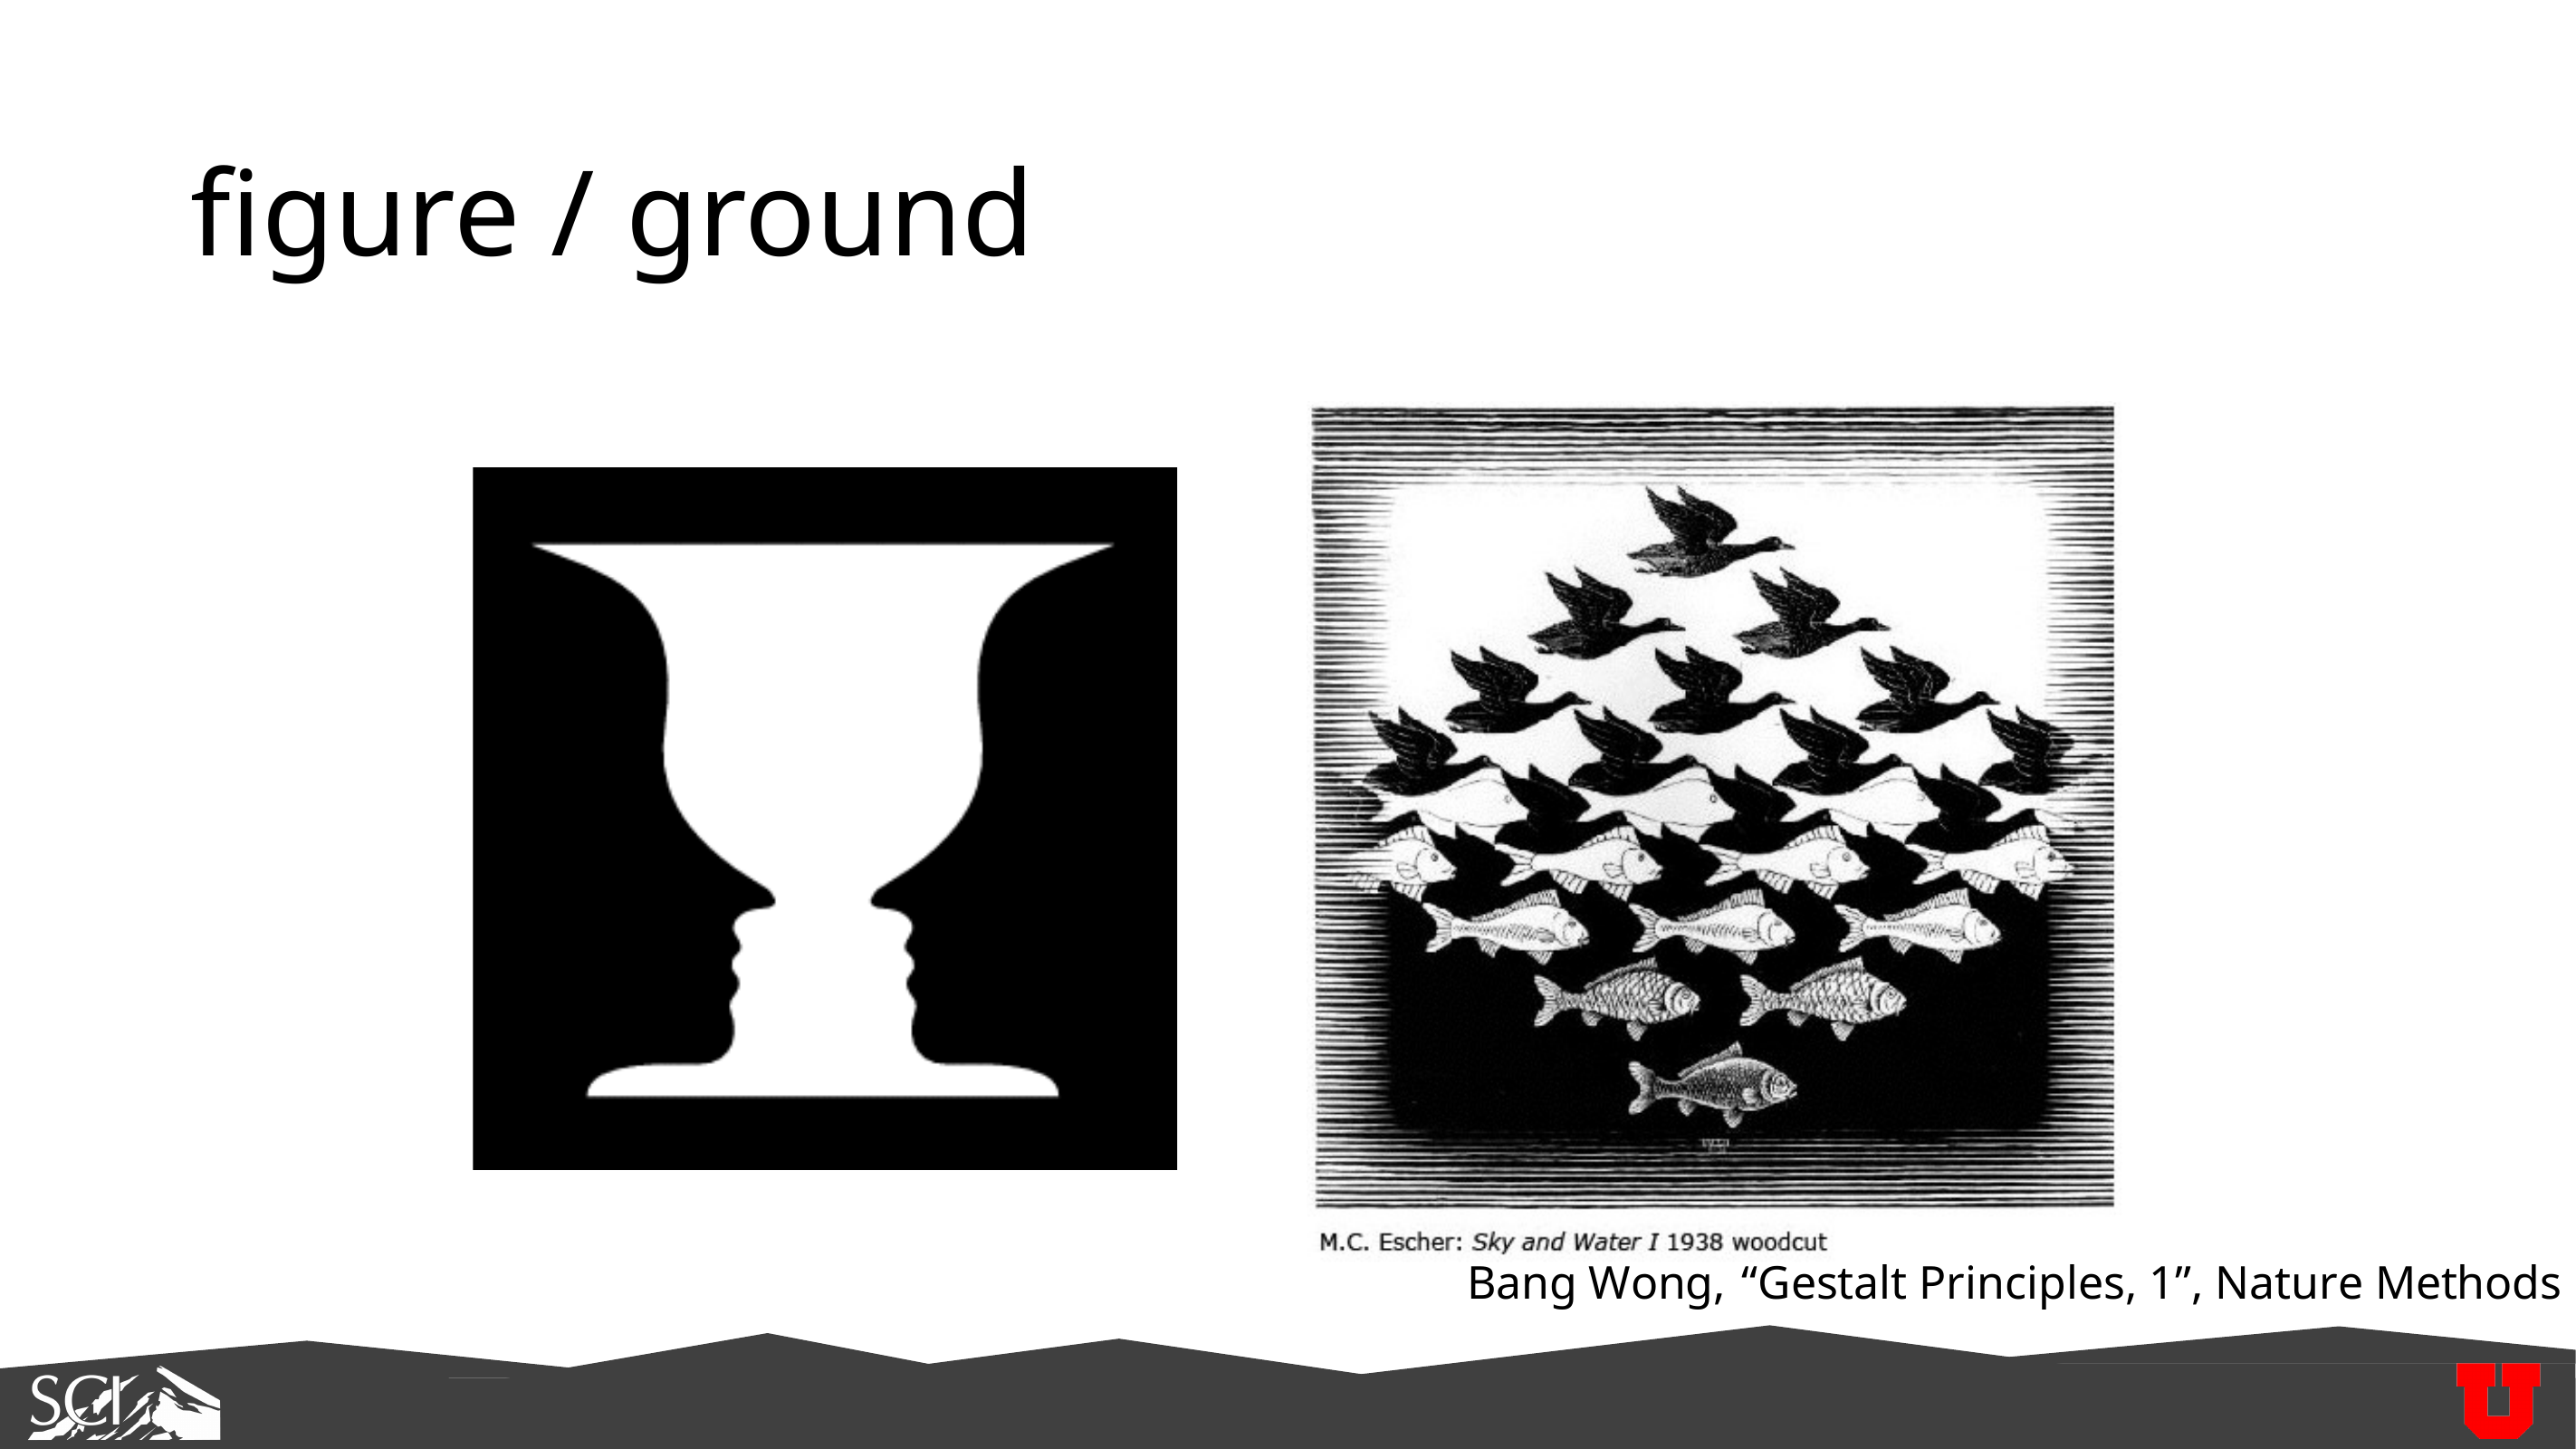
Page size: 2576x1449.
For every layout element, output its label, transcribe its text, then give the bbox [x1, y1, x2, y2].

picture [27, 1363, 222, 1442]
text_box [473, 467, 1178, 1170]
text_box Bang Wong, “Gestalt Principles, 1”, Nature Methods [1217, 1252, 2576, 1321]
text_box [1307, 401, 2130, 1252]
picture [2455, 1363, 2542, 1442]
title figure / ground [177, 77, 2399, 358]
